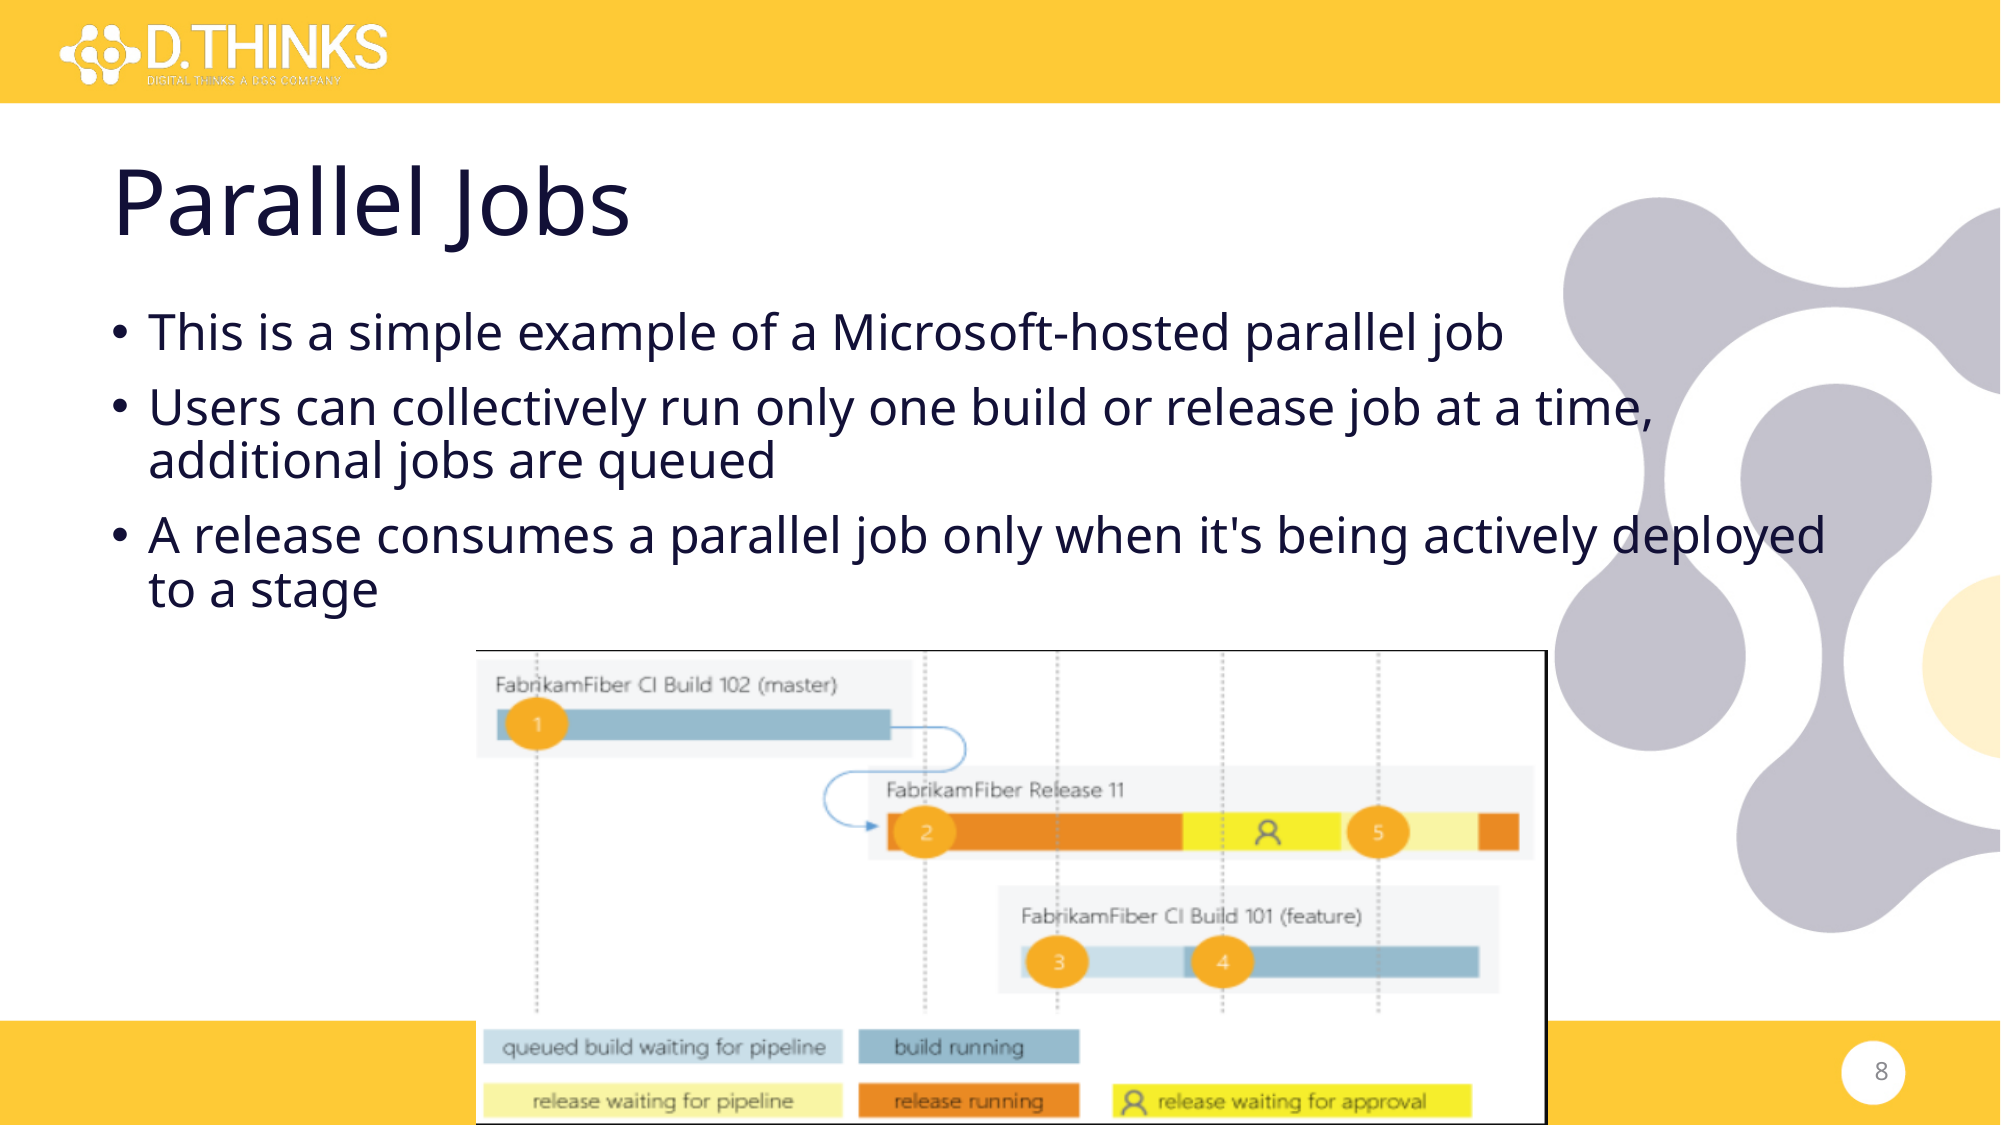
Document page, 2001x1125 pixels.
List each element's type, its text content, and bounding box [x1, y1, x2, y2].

picture [0, 0, 2001, 1125]
title Parallel Jobs [96, 134, 1904, 278]
slide_number 8 [1548, 1042, 1904, 1103]
list This is a simple example of a Microsoft-hosted parallel job Users can collectively run only one build or release job at a time, additional jobs are queued A release consumes a parallel job only when it's being actively deployed to a stage [96, 299, 1904, 991]
